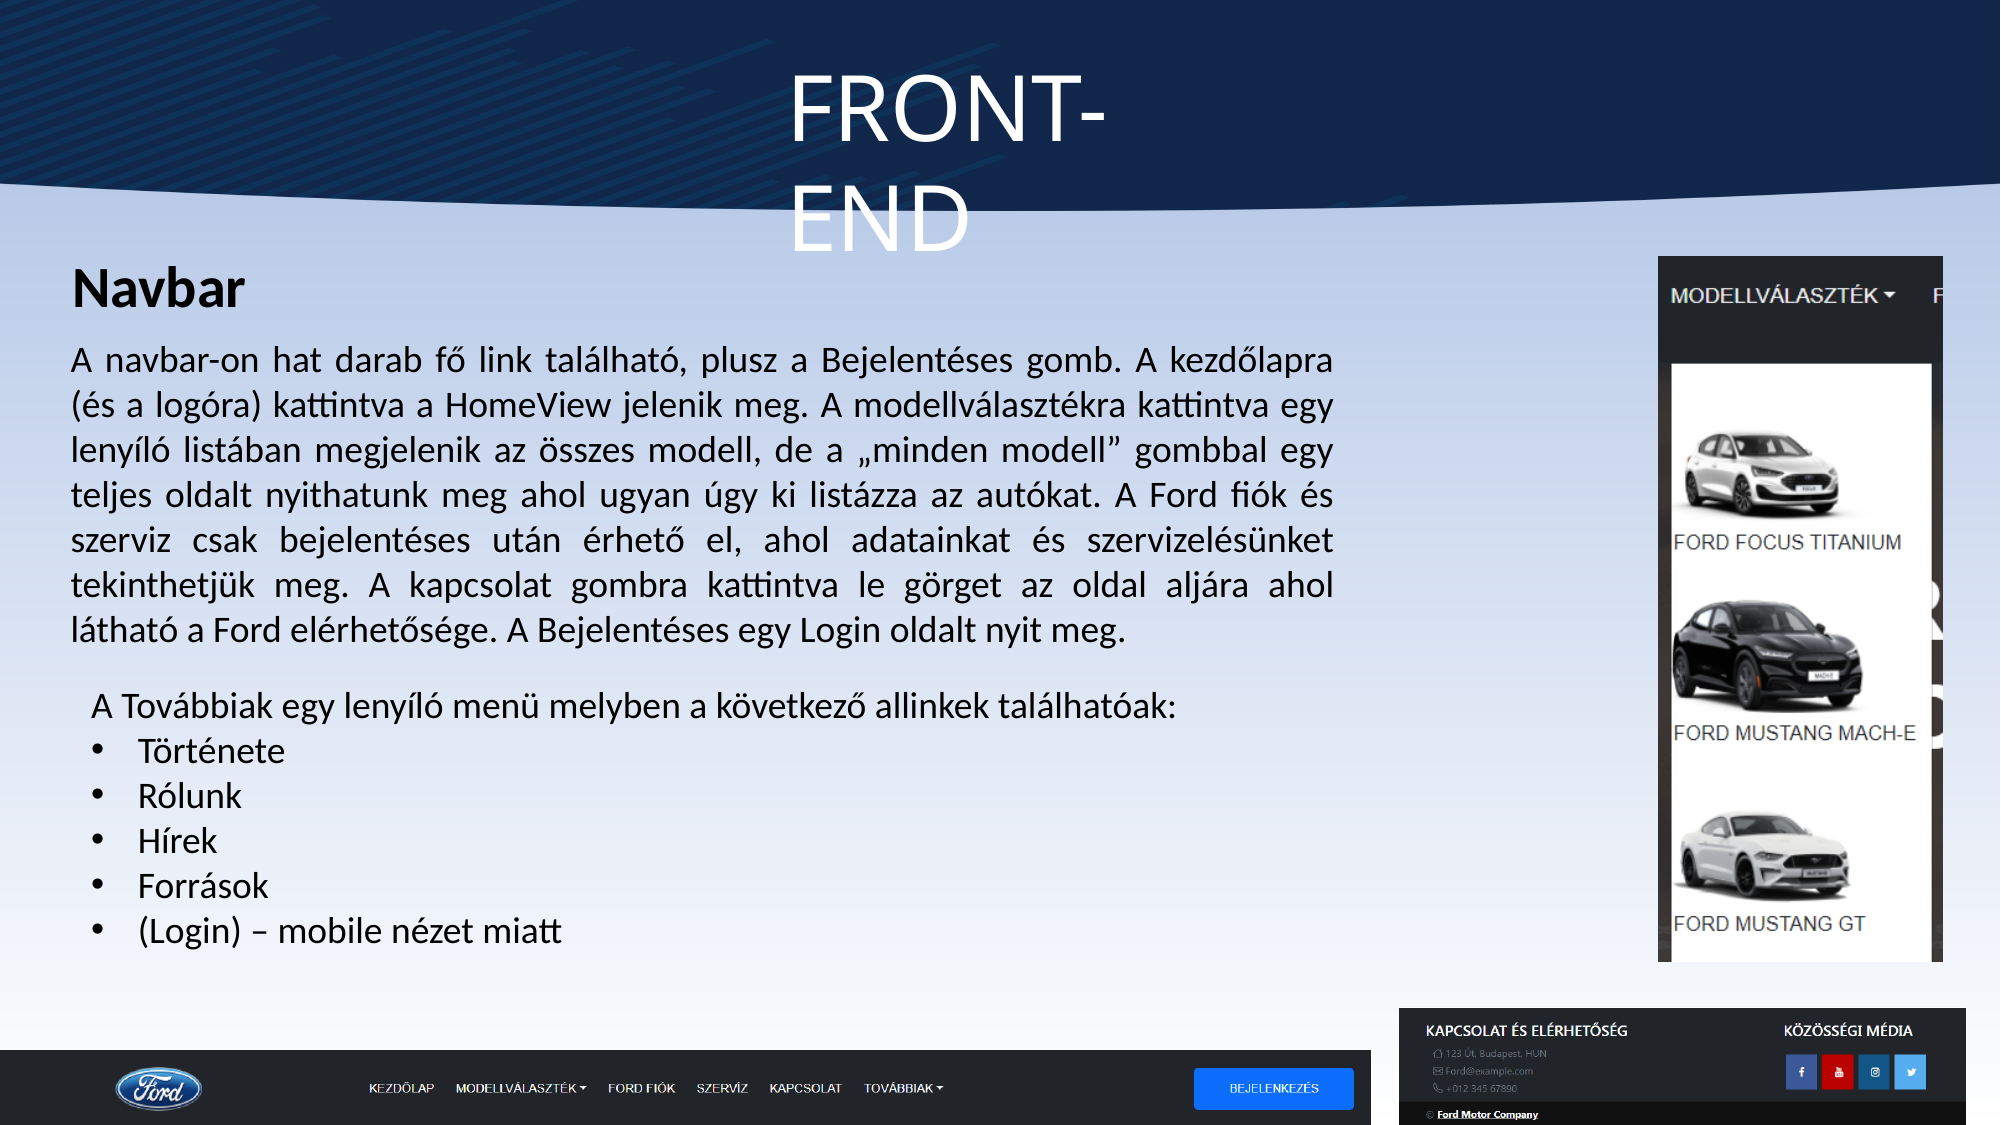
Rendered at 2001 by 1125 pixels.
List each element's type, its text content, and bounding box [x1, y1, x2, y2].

picture [1658, 256, 1943, 962]
text_box A navbar-on hat darab fő link található, plusz a Bejelentéses gomb. A kezdőlapra (és a logóra) kattintva a HomeView jelenik meg. A modellválasztékra kattintva egy lenyíló listában megjelenik az összes modell, de a „minden modell” gombbal egy teljes oldalt nyithatunk meg ahol ugyan úgy ki listázza az autókat. A Ford fiók és szerviz csak bejelentéses után érhető el, ahol adatainkat és szervizelésünket tekinthetjük meg. A kapcsolat gombra kattintva le görget az oldal aljára ahol látható a Ford elérhetősége. A Bejelentéses egy Login oldalt nyit meg. [55, 328, 1350, 658]
picture [0, 1050, 1371, 1125]
text_box A Továbbiak egy lenyíló menü melyben a következő allinkek találhatóak: Története Rólunk Hírek Források (Login) – mobile nézet miatt [76, 673, 1371, 959]
picture [1399, 1007, 1966, 1125]
text_box Front-end [771, 211, 1244, 277]
text_box Navbar [57, 241, 647, 327]
picture [0, 0, 2000, 211]
